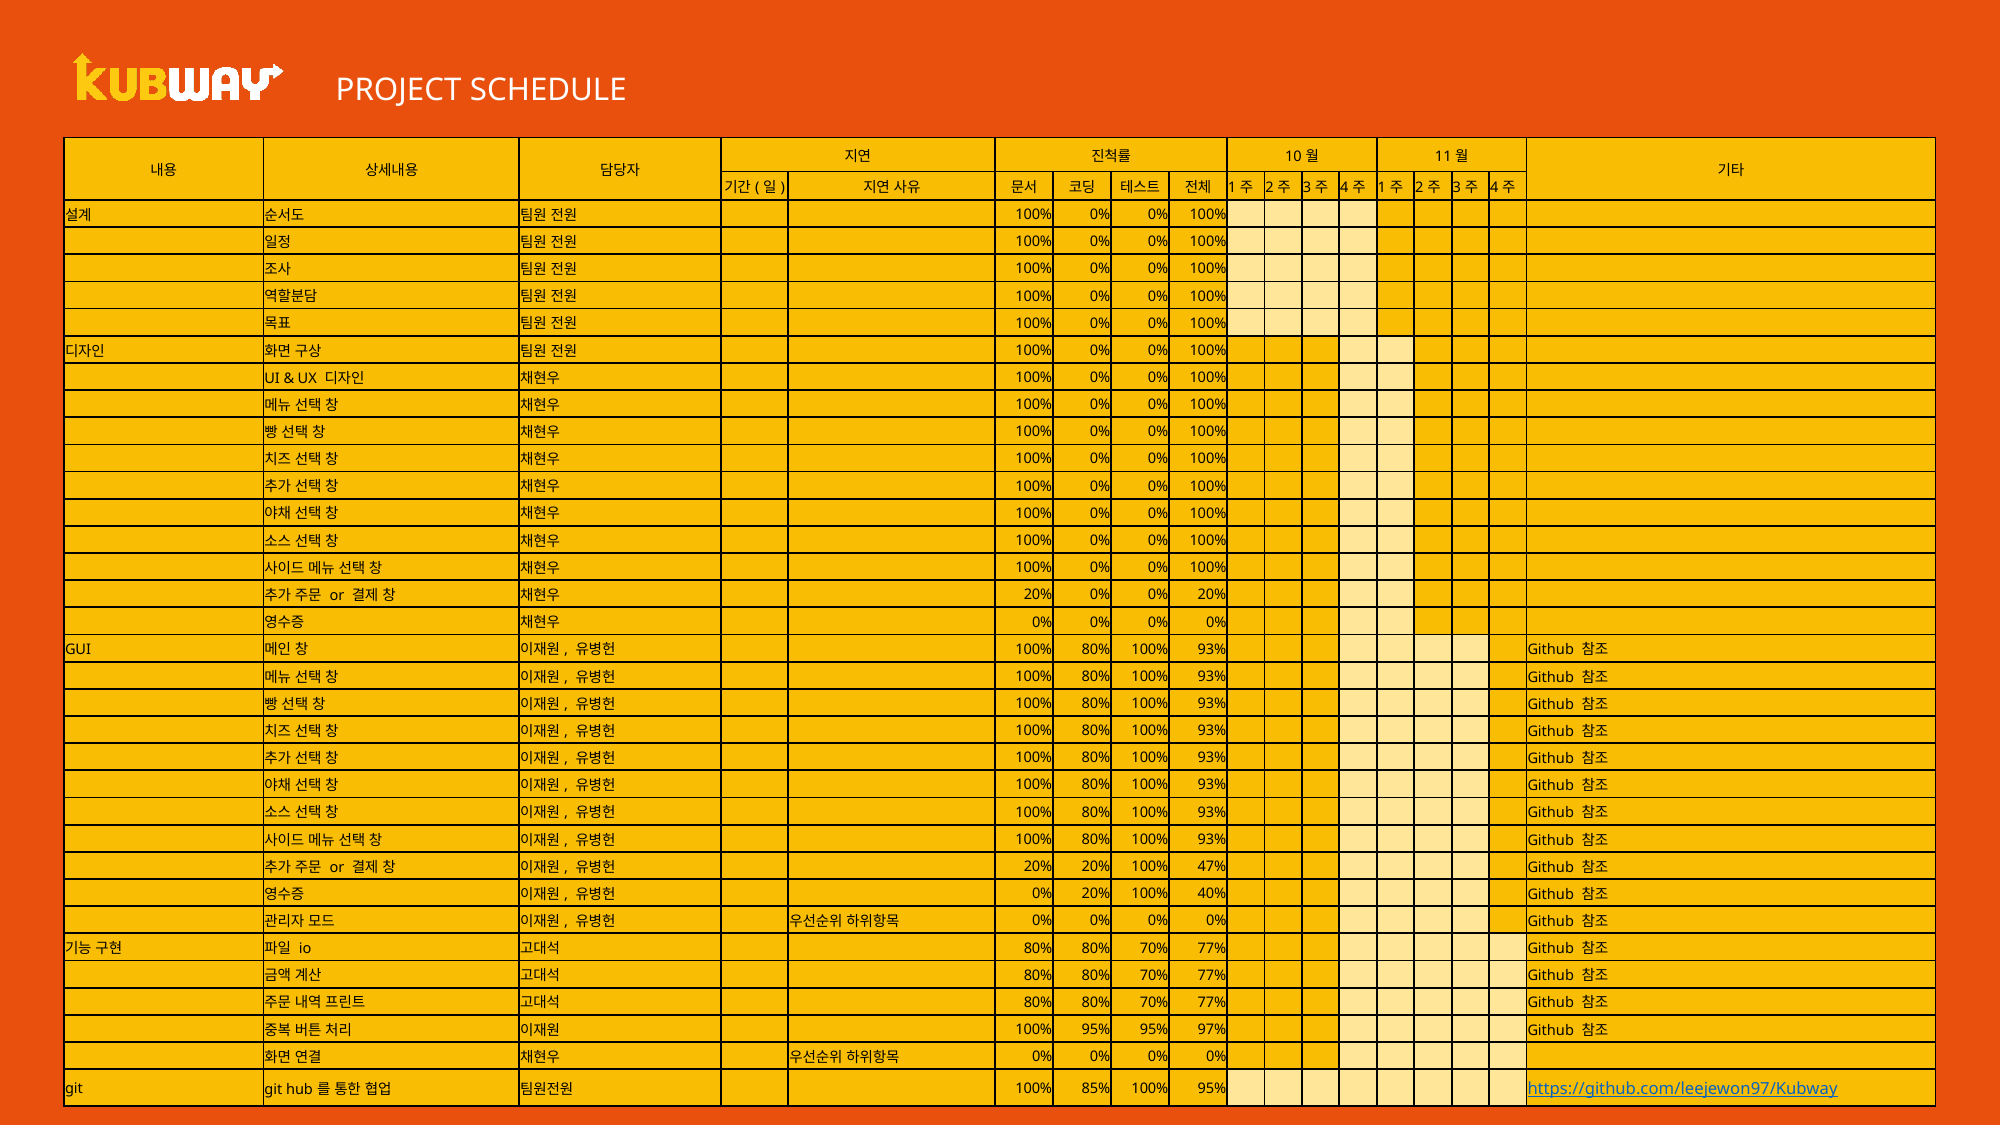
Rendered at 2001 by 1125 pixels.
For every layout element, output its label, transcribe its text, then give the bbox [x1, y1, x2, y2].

table_cell [65, 853, 263, 878]
table_cell [1340, 663, 1376, 688]
table_cell [722, 201, 787, 226]
table_cell [1303, 500, 1338, 525]
table_cell [1228, 228, 1264, 253]
table_cell 80% [996, 989, 1052, 1014]
table_cell Github 참조 [1527, 744, 1935, 769]
table_cell 채현우 [520, 364, 720, 389]
table_cell 테스트 [1112, 172, 1168, 199]
table_cell 채현우 [520, 500, 720, 525]
table_cell [1265, 472, 1301, 498]
table_cell [1265, 309, 1301, 335]
table_cell [1490, 391, 1526, 416]
table_cell Github 참조 [1527, 690, 1935, 715]
table_cell [1265, 880, 1301, 905]
table_cell 전체 [1170, 172, 1226, 199]
table_cell [65, 581, 263, 606]
table_cell [1453, 472, 1488, 498]
table_cell [1453, 853, 1488, 878]
table_cell [1228, 1070, 1264, 1105]
table_cell [1453, 880, 1488, 905]
table_cell 93% [1170, 635, 1226, 661]
table_cell [789, 853, 994, 878]
table_cell [789, 201, 994, 226]
table_cell Github 참조 [1527, 989, 1935, 1014]
table_cell [789, 771, 994, 797]
table_cell 93% [1170, 798, 1226, 824]
table_cell 100% [996, 663, 1052, 688]
table_cell 20% [996, 581, 1052, 606]
table_cell [65, 907, 263, 932]
table_cell 0% [1054, 255, 1110, 281]
table_cell 야채 선택 창 [264, 500, 518, 525]
table_cell [722, 255, 787, 281]
table_cell [1265, 907, 1301, 932]
table_cell 사이드 메뉴 선택 창 [264, 554, 518, 579]
table_cell [1340, 391, 1376, 416]
table_cell [1490, 445, 1526, 471]
table_cell 추가 선택 창 [264, 472, 518, 498]
table_cell [1378, 989, 1413, 1014]
table_cell [1228, 282, 1264, 308]
table_cell 채현우 [520, 472, 720, 498]
table_cell 100% [996, 798, 1052, 824]
table_cell [1453, 1070, 1488, 1105]
table_cell git hub를 통한 협업 [264, 1070, 518, 1105]
table_cell 100% [1170, 445, 1226, 471]
table_cell 100% [1170, 228, 1226, 253]
table_cell [65, 1043, 263, 1068]
table_cell 이재원 [520, 1016, 720, 1041]
table_cell 0% [1054, 337, 1110, 362]
table_cell 0% [1054, 527, 1110, 552]
table_cell [1228, 309, 1264, 335]
table_cell [1490, 282, 1526, 308]
table_cell [1415, 500, 1451, 525]
table_cell 빵 선택 창 [264, 418, 518, 444]
table_cell [1490, 364, 1526, 389]
table_cell 80% [1054, 635, 1110, 661]
table_cell [1303, 309, 1338, 335]
table_cell [1453, 663, 1488, 688]
table_cell [1265, 853, 1301, 878]
table_cell Github 참조 [1527, 934, 1935, 960]
table_cell 100% [996, 282, 1052, 308]
table_cell 0% [1112, 500, 1168, 525]
table_cell [1303, 472, 1338, 498]
table_cell [1228, 581, 1264, 606]
table_cell [722, 961, 787, 987]
table_cell [1340, 771, 1376, 797]
table_cell [722, 717, 787, 742]
table_cell 100% [996, 364, 1052, 389]
table_cell Github 참조 [1527, 907, 1935, 932]
table_cell [1453, 934, 1488, 960]
table_cell 0% [1054, 364, 1110, 389]
table_cell 100% [1112, 880, 1168, 905]
table_cell [1228, 798, 1264, 824]
table_cell 97% [1170, 1016, 1226, 1041]
table_cell [1265, 391, 1301, 416]
table_cell [1303, 744, 1338, 769]
table_cell UI & UX 디자인 [264, 364, 518, 389]
table_cell 40% [1170, 880, 1226, 905]
table_cell [1340, 364, 1376, 389]
table_cell [1340, 690, 1376, 715]
table_cell 0% [1054, 907, 1110, 932]
table_cell [1378, 608, 1413, 634]
table_cell [1415, 472, 1451, 498]
table_cell [1415, 418, 1451, 444]
table_cell [789, 228, 994, 253]
table_cell 팀원 전원 [520, 201, 720, 226]
table_cell [1490, 961, 1526, 987]
table_cell 0% [1054, 418, 1110, 444]
table_cell 100% [996, 1016, 1052, 1041]
table_cell [789, 690, 994, 715]
table_cell 80% [1054, 663, 1110, 688]
table_cell [1378, 907, 1413, 932]
table_cell [1527, 337, 1935, 362]
table_cell 80% [1054, 690, 1110, 715]
table_cell [789, 934, 994, 960]
table_cell [1490, 472, 1526, 498]
table_cell 이재원, 유병헌 [520, 744, 720, 769]
table_cell 100% [996, 309, 1052, 335]
table_cell [1490, 934, 1526, 960]
table_cell 0% [1054, 391, 1110, 416]
table_cell [1415, 391, 1451, 416]
table_cell GUI [65, 635, 263, 661]
table_cell [722, 853, 787, 878]
table_cell [1490, 826, 1526, 851]
table_cell 사이드 메뉴 선택 창 [264, 826, 518, 851]
table_cell [1265, 201, 1301, 226]
table_cell 0% [1112, 608, 1168, 634]
table_cell [1453, 798, 1488, 824]
table_cell [1303, 826, 1338, 851]
table_cell 100% [996, 472, 1052, 498]
table_cell 파일 io [264, 934, 518, 960]
table_cell [722, 581, 787, 606]
table_cell [1340, 717, 1376, 742]
table_cell [1490, 554, 1526, 579]
table_cell [1303, 989, 1338, 1014]
table_cell 80% [1054, 717, 1110, 742]
table_header 10월 [1228, 138, 1376, 171]
table_cell [65, 717, 263, 742]
table_cell [1490, 880, 1526, 905]
table_cell 채현우 [520, 554, 720, 579]
table_cell [1265, 255, 1301, 281]
table_cell [1453, 228, 1488, 253]
table_cell 100% [1112, 853, 1168, 878]
table_cell 영수증 [264, 880, 518, 905]
table_cell 0% [1054, 608, 1110, 634]
table_cell 93% [1170, 663, 1226, 688]
table_cell 조사 [264, 255, 518, 281]
table_cell [1228, 771, 1264, 797]
table_cell 금액 계산 [264, 961, 518, 987]
table_cell [722, 418, 787, 444]
table_cell [1415, 282, 1451, 308]
table_cell [722, 1043, 787, 1068]
table_cell 팀원 전원 [520, 255, 720, 281]
table_cell [1228, 907, 1264, 932]
table_cell 채현우 [520, 527, 720, 552]
table_cell 기간(일) [722, 172, 787, 199]
table_cell [1378, 798, 1413, 824]
table_cell [65, 255, 263, 281]
table_cell [1340, 744, 1376, 769]
table_cell 설계 [65, 201, 263, 226]
table_cell 100% [996, 201, 1052, 226]
table_cell [1228, 663, 1264, 688]
table_cell [1490, 581, 1526, 606]
table_cell 100% [996, 1070, 1052, 1105]
table_cell [1340, 934, 1376, 960]
table_cell [1378, 309, 1413, 335]
table_cell Github 참조 [1527, 961, 1935, 987]
table_cell [1340, 337, 1376, 362]
table_cell [1490, 989, 1526, 1014]
table_cell 0% [1112, 391, 1168, 416]
table_cell 100% [1170, 364, 1226, 389]
table_cell Github 참조 [1527, 853, 1935, 878]
table_cell 관리자 모드 [264, 907, 518, 932]
table_cell [1378, 527, 1413, 552]
table_cell [1378, 961, 1413, 987]
table_cell [1453, 391, 1488, 416]
table_cell [1415, 690, 1451, 715]
table_cell [789, 798, 994, 824]
table_cell 100% [996, 635, 1052, 661]
table_cell [1490, 663, 1526, 688]
table_cell [1415, 880, 1451, 905]
table_cell [722, 282, 787, 308]
table_cell [1378, 581, 1413, 606]
table_cell [65, 527, 263, 552]
table_cell [789, 635, 994, 661]
table_cell [1415, 255, 1451, 281]
table_cell [1303, 554, 1338, 579]
table_cell [65, 880, 263, 905]
table_cell [1453, 445, 1488, 471]
table_cell 95% [1054, 1016, 1110, 1041]
table_cell [1490, 527, 1526, 552]
table_cell [1415, 853, 1451, 878]
table_cell 이재원, 유병헌 [520, 635, 720, 661]
table_cell 0% [1112, 472, 1168, 498]
table_cell [1265, 554, 1301, 579]
table_cell [1490, 744, 1526, 769]
table_cell [789, 961, 994, 987]
table_cell [1527, 201, 1935, 226]
table_cell [1527, 527, 1935, 552]
table_cell [1415, 635, 1451, 661]
table_cell 주문 내역 프린트 [264, 989, 518, 1014]
table_cell [1265, 608, 1301, 634]
table_cell [1265, 282, 1301, 308]
table_cell [789, 663, 994, 688]
table_cell [1490, 1043, 1526, 1068]
table_cell [1303, 228, 1338, 253]
table_cell [722, 309, 787, 335]
table_cell [1415, 337, 1451, 362]
table_cell [1228, 337, 1264, 362]
table_cell [65, 744, 263, 769]
table_cell 100% [996, 826, 1052, 851]
table_cell 메뉴 선택 창 [264, 391, 518, 416]
table_cell [1340, 1016, 1376, 1041]
table_cell [1303, 853, 1338, 878]
table_cell Github 참조 [1527, 880, 1935, 905]
table_cell 채현우 [520, 608, 720, 634]
table_cell [1340, 527, 1376, 552]
table_cell [1378, 663, 1413, 688]
table_cell [1378, 554, 1413, 579]
table_cell 0% [1112, 418, 1168, 444]
table_cell [1453, 527, 1488, 552]
table_cell [1490, 228, 1526, 253]
table_cell 4주 [1490, 172, 1526, 199]
table_cell 70% [1112, 934, 1168, 960]
table_cell 이재원, 유병헌 [520, 853, 720, 878]
table_cell 80% [1054, 961, 1110, 987]
table_cell Github 참조 [1527, 663, 1935, 688]
table_cell [789, 500, 994, 525]
table_cell 이재원, 유병헌 [520, 663, 720, 688]
table_cell [722, 364, 787, 389]
table_cell [1490, 1070, 1526, 1105]
table_cell [722, 826, 787, 851]
table_cell 0% [1112, 309, 1168, 335]
table_cell 100% [996, 228, 1052, 253]
table_cell 100% [996, 771, 1052, 797]
table_cell 100% [1170, 472, 1226, 498]
table_cell [1453, 907, 1488, 932]
table_cell [722, 690, 787, 715]
table_cell [1415, 1016, 1451, 1041]
table_cell [1490, 717, 1526, 742]
table_cell [1265, 635, 1301, 661]
table_cell [722, 391, 787, 416]
table_cell [1527, 364, 1935, 389]
table_cell 80% [996, 961, 1052, 987]
table_cell [1265, 961, 1301, 987]
table_cell 일정 [264, 228, 518, 253]
table_cell 치즈 선택 창 [264, 717, 518, 742]
table_cell [1265, 663, 1301, 688]
table_cell [1228, 1016, 1264, 1041]
table_cell 추가 주문 or 결제 창 [264, 853, 518, 878]
table_cell [722, 472, 787, 498]
table_cell [1378, 717, 1413, 742]
table_cell [1453, 337, 1488, 362]
table_cell 이재원, 유병헌 [520, 880, 720, 905]
table_cell 추가 주문 or 결제 창 [264, 581, 518, 606]
table_cell [722, 934, 787, 960]
table_cell [722, 1070, 787, 1105]
table_cell [1378, 690, 1413, 715]
table_cell [1228, 989, 1264, 1014]
table_cell [1228, 690, 1264, 715]
table_cell 이재원, 유병헌 [520, 907, 720, 932]
table_cell [789, 989, 994, 1014]
table_cell 중복 버튼 처리 [264, 1016, 518, 1041]
table_cell https://github.com/leejewon97/Kubway [1527, 1070, 1935, 1105]
table_cell [722, 744, 787, 769]
table_cell [1303, 337, 1338, 362]
table_cell [1490, 690, 1526, 715]
table_cell [1453, 608, 1488, 634]
table_cell [65, 608, 263, 634]
table_cell [1228, 853, 1264, 878]
table_cell [789, 309, 994, 335]
table_cell [1303, 771, 1338, 797]
table_cell [1265, 337, 1301, 362]
table_cell 팀원전원 [520, 1070, 720, 1105]
table_cell [65, 445, 263, 471]
table_cell [65, 989, 263, 1014]
table_cell [1340, 1043, 1376, 1068]
table_cell 95% [1112, 1016, 1168, 1041]
table_cell [1303, 1043, 1338, 1068]
table_cell [1265, 989, 1301, 1014]
table_cell [789, 581, 994, 606]
table_cell [1265, 1016, 1301, 1041]
table_cell [1415, 798, 1451, 824]
table_cell 0% [1112, 527, 1168, 552]
table_cell 95% [1170, 1070, 1226, 1105]
table_cell 100% [1170, 554, 1226, 579]
table_cell [722, 608, 787, 634]
table_cell 100% [1112, 771, 1168, 797]
table_cell [1453, 826, 1488, 851]
table_cell 0% [1112, 445, 1168, 471]
table_cell Github 참조 [1527, 717, 1935, 742]
table_cell 치즈 선택 창 [264, 445, 518, 471]
table_cell [1527, 554, 1935, 579]
table_cell [1228, 934, 1264, 960]
table_cell 이재원, 유병헌 [520, 771, 720, 797]
table_cell [65, 1016, 263, 1041]
table_cell 100% [1170, 391, 1226, 416]
table_cell [789, 717, 994, 742]
table_cell 80% [1054, 798, 1110, 824]
table_cell [1415, 581, 1451, 606]
table_cell [1303, 445, 1338, 471]
table_cell [1340, 989, 1376, 1014]
table_cell [1228, 418, 1264, 444]
table_cell 0% [1170, 1043, 1226, 1068]
table_cell 100% [1112, 798, 1168, 824]
table_cell [1453, 364, 1488, 389]
table_cell [1490, 337, 1526, 362]
table_cell [1453, 717, 1488, 742]
table_cell 0% [1054, 1043, 1110, 1068]
table_cell 100% [996, 744, 1052, 769]
table_cell 100% [996, 255, 1052, 281]
table_cell 디자인 [65, 337, 263, 362]
table_cell 93% [1170, 690, 1226, 715]
table_cell 소스 선택 창 [264, 527, 518, 552]
table_cell [1340, 961, 1376, 987]
table_cell 0% [1112, 907, 1168, 932]
table_cell [1415, 771, 1451, 797]
table_cell 이재원, 유병헌 [520, 717, 720, 742]
table_cell 20% [996, 853, 1052, 878]
table_cell [65, 282, 263, 308]
table_cell 100% [996, 554, 1052, 579]
table_cell [1527, 418, 1935, 444]
table_header 기타 [1527, 138, 1935, 199]
table_cell 100% [1112, 1070, 1168, 1105]
table_cell 1주 [1228, 172, 1264, 199]
table_cell [1490, 798, 1526, 824]
table_cell [1303, 201, 1338, 226]
table_cell [1340, 309, 1376, 335]
table_cell [1415, 228, 1451, 253]
table_cell 0% [996, 907, 1052, 932]
table_cell 고대석 [520, 961, 720, 987]
table_header 상세내용 [264, 138, 518, 199]
table_cell 0% [1054, 472, 1110, 498]
table_cell [1415, 1043, 1451, 1068]
table_cell [722, 771, 787, 797]
table_cell [1527, 228, 1935, 253]
table_cell 팀원 전원 [520, 228, 720, 253]
table_cell [1340, 608, 1376, 634]
table_cell 0% [1054, 282, 1110, 308]
table_cell [1228, 826, 1264, 851]
table_cell 0% [1054, 554, 1110, 579]
table_cell [789, 608, 994, 634]
table_cell 0% [1112, 201, 1168, 226]
table_cell [722, 445, 787, 471]
table_cell [1378, 744, 1413, 769]
table_cell [1303, 717, 1338, 742]
table_cell [1490, 255, 1526, 281]
table_cell [1415, 1070, 1451, 1105]
table_cell Github 참조 [1527, 826, 1935, 851]
table_cell 100% [996, 717, 1052, 742]
table_cell [1378, 880, 1413, 905]
table_cell 100% [1170, 527, 1226, 552]
table_cell [1228, 635, 1264, 661]
table_cell [1265, 364, 1301, 389]
table_cell [65, 228, 263, 253]
table_cell [1303, 663, 1338, 688]
table_cell 팀원 전원 [520, 282, 720, 308]
table_cell [1527, 391, 1935, 416]
table_cell 순서도 [264, 201, 518, 226]
table_cell 4주 [1340, 172, 1376, 199]
table_cell 0% [1170, 608, 1226, 634]
table_cell [1453, 309, 1488, 335]
table_cell [1415, 989, 1451, 1014]
table_cell [1265, 581, 1301, 606]
table_cell [1228, 717, 1264, 742]
table_cell [1415, 826, 1451, 851]
table_cell [1527, 445, 1935, 471]
table_cell [1228, 201, 1264, 226]
table_cell [1490, 1016, 1526, 1041]
table_cell [1303, 282, 1338, 308]
table_cell [1228, 255, 1264, 281]
table_cell 화면 연결 [264, 1043, 518, 1068]
table_cell 3주 [1453, 172, 1488, 199]
table_cell 0% [1112, 364, 1168, 389]
table_cell [789, 744, 994, 769]
table_cell [1303, 364, 1338, 389]
table_cell 기능 구현 [65, 934, 263, 960]
table_cell [1415, 554, 1451, 579]
table_cell 화면 구상 [264, 337, 518, 362]
table_cell 0% [1054, 500, 1110, 525]
table_cell [1415, 663, 1451, 688]
table_cell 100% [1170, 282, 1226, 308]
table_cell [1490, 500, 1526, 525]
table_cell [1490, 418, 1526, 444]
table_cell [1303, 581, 1338, 606]
table_cell 0% [996, 608, 1052, 634]
table_cell [1490, 201, 1526, 226]
table_cell [1378, 391, 1413, 416]
table_cell [1303, 934, 1338, 960]
table_cell [1378, 364, 1413, 389]
table_cell 팀원 전원 [520, 337, 720, 362]
table_cell 우선순위 하위항목 [789, 1043, 994, 1068]
table_cell [1340, 635, 1376, 661]
table_cell [1527, 472, 1935, 498]
table_cell [722, 635, 787, 661]
table_cell [1415, 309, 1451, 335]
table_cell [1340, 880, 1376, 905]
table_cell [722, 228, 787, 253]
table_cell [1490, 608, 1526, 634]
table_cell [722, 880, 787, 905]
table_cell [1265, 744, 1301, 769]
table_cell [1303, 961, 1338, 987]
table_cell 80% [1054, 989, 1110, 1014]
table_cell [65, 309, 263, 335]
table_cell 93% [1170, 826, 1226, 851]
table_cell 채현우 [520, 418, 720, 444]
table_cell 100% [1112, 663, 1168, 688]
table_cell [1265, 418, 1301, 444]
table_cell [789, 880, 994, 905]
table_cell [65, 798, 263, 824]
table_cell [1228, 608, 1264, 634]
table_cell [1340, 418, 1376, 444]
table_cell 80% [1054, 771, 1110, 797]
table_cell [1303, 798, 1338, 824]
table_cell [1527, 255, 1935, 281]
table_cell 코딩 [1054, 172, 1110, 199]
table_cell 채현우 [520, 391, 720, 416]
table_cell [1527, 608, 1935, 634]
table_cell 20% [1054, 880, 1110, 905]
table_cell [1453, 282, 1488, 308]
table_cell 0% [1112, 255, 1168, 281]
table_cell 역할분담 [264, 282, 518, 308]
table_cell [722, 527, 787, 552]
table_cell [1228, 1043, 1264, 1068]
table_cell [65, 961, 263, 987]
table_cell git [65, 1070, 263, 1105]
table_cell 소스 선택 창 [264, 798, 518, 824]
table_cell [1453, 201, 1488, 226]
table_cell [1228, 554, 1264, 579]
table_cell 100% [1170, 337, 1226, 362]
table_cell [1340, 554, 1376, 579]
table_cell 목표 [264, 309, 518, 335]
table_cell [65, 500, 263, 525]
table_cell [1340, 907, 1376, 932]
table_cell [1228, 364, 1264, 389]
table_cell 100% [1112, 826, 1168, 851]
table_cell [722, 337, 787, 362]
table_cell [65, 472, 263, 498]
table_cell [1453, 418, 1488, 444]
table_cell [1340, 282, 1376, 308]
table_cell [1265, 1043, 1301, 1068]
table_cell [1265, 527, 1301, 552]
table_cell 0% [1054, 201, 1110, 226]
table_cell 100% [996, 391, 1052, 416]
table_cell [1378, 1070, 1413, 1105]
table_cell 2주 [1265, 172, 1301, 199]
table_cell [1378, 201, 1413, 226]
table_cell [1378, 282, 1413, 308]
table_cell [1453, 500, 1488, 525]
table_cell [1340, 853, 1376, 878]
table_cell [722, 1016, 787, 1041]
table_cell [1378, 255, 1413, 281]
table_cell 1주 [1378, 172, 1413, 199]
table_cell Github 참조 [1527, 771, 1935, 797]
table_cell [1265, 1070, 1301, 1105]
table_cell [1228, 500, 1264, 525]
table_cell [789, 255, 994, 281]
table_cell [1265, 445, 1301, 471]
table_cell [1415, 364, 1451, 389]
table_cell 0% [996, 1043, 1052, 1068]
table_cell [1340, 798, 1376, 824]
table_cell 메뉴 선택 창 [264, 663, 518, 688]
table_cell 이재원, 유병헌 [520, 798, 720, 824]
table_cell [1453, 255, 1488, 281]
table_cell [1378, 472, 1413, 498]
table_cell [1378, 445, 1413, 471]
table_cell [1378, 418, 1413, 444]
table_cell 0% [1112, 228, 1168, 253]
table_cell [789, 418, 994, 444]
table_cell [1378, 853, 1413, 878]
table_cell [1378, 826, 1413, 851]
table_cell 3주 [1303, 172, 1338, 199]
table_cell [789, 826, 994, 851]
table_cell [1527, 309, 1935, 335]
table_cell 77% [1170, 961, 1226, 987]
table_cell [789, 337, 994, 362]
table_cell 0% [1054, 445, 1110, 471]
table_header 지연 [722, 138, 994, 171]
table_cell 0% [1112, 337, 1168, 362]
table_cell 47% [1170, 853, 1226, 878]
table_cell [1415, 961, 1451, 987]
table_cell 100% [996, 445, 1052, 471]
table_cell [1415, 445, 1451, 471]
table_cell [1303, 1070, 1338, 1105]
table_cell [789, 554, 994, 579]
table_cell 0% [1054, 581, 1110, 606]
table_cell [1303, 880, 1338, 905]
table_cell 메인 창 [264, 635, 518, 661]
table_cell [1303, 255, 1338, 281]
table_cell Github 참조 [1527, 798, 1935, 824]
table_cell [1453, 554, 1488, 579]
table_cell 100% [1112, 635, 1168, 661]
table_cell [1453, 581, 1488, 606]
table_cell 이재원, 유병헌 [520, 690, 720, 715]
table_cell [1340, 472, 1376, 498]
table_cell 우선순위 하위항목 [789, 907, 994, 932]
table_cell [1527, 1043, 1935, 1068]
table_cell 0% [1112, 581, 1168, 606]
table_cell [1490, 309, 1526, 335]
table_cell [1378, 1016, 1413, 1041]
table_cell [1453, 961, 1488, 987]
table_cell 70% [1112, 961, 1168, 987]
table_cell [65, 690, 263, 715]
table_cell 100% [996, 690, 1052, 715]
table_cell 채현우 [520, 1043, 720, 1068]
table_cell [1265, 717, 1301, 742]
table_cell [1415, 527, 1451, 552]
table_header 11월 [1378, 138, 1526, 171]
table_cell [1228, 527, 1264, 552]
table_cell 채현우 [520, 581, 720, 606]
table_cell 93% [1170, 771, 1226, 797]
table_cell [65, 391, 263, 416]
table_cell 0% [996, 880, 1052, 905]
table_cell [1265, 771, 1301, 797]
table_cell 93% [1170, 744, 1226, 769]
table_cell 야채 선택 창 [264, 771, 518, 797]
table_cell [1490, 907, 1526, 932]
table_cell 100% [996, 500, 1052, 525]
table_cell [1490, 771, 1526, 797]
table_cell [1490, 853, 1526, 878]
table_cell 100% [1112, 690, 1168, 715]
table_cell [1265, 228, 1301, 253]
table_cell 100% [1112, 744, 1168, 769]
table_cell [65, 554, 263, 579]
table_cell [1303, 391, 1338, 416]
table_cell [1340, 826, 1376, 851]
table_cell 100% [1170, 418, 1226, 444]
table_cell [722, 554, 787, 579]
table_cell 채현우 [520, 445, 720, 471]
table_cell [65, 663, 263, 688]
table_cell [1415, 201, 1451, 226]
table_cell [1378, 228, 1413, 253]
table_cell [1340, 1070, 1376, 1105]
table_cell [1340, 201, 1376, 226]
table_cell [789, 1070, 994, 1105]
table_cell [1228, 391, 1264, 416]
text_box PROJECT SCHEDULE [320, 62, 884, 137]
table_cell 100% [1170, 500, 1226, 525]
table_cell 20% [1054, 853, 1110, 878]
table_cell [65, 771, 263, 797]
table_header 진척률 [996, 138, 1226, 171]
table_cell [1265, 500, 1301, 525]
table_header 내용 [65, 148, 263, 199]
table_cell 2주 [1415, 172, 1451, 199]
table_cell [1453, 989, 1488, 1014]
table_header 담당자 [520, 138, 720, 199]
table_cell [789, 282, 994, 308]
table_cell [1415, 744, 1451, 769]
table_cell [1303, 635, 1338, 661]
table_cell [65, 364, 263, 389]
table_cell [1453, 1043, 1488, 1068]
table_cell [1265, 690, 1301, 715]
table_cell [1490, 635, 1526, 661]
table_cell [1378, 337, 1413, 362]
table_cell [1228, 744, 1264, 769]
table_cell [1265, 798, 1301, 824]
table_cell 100% [1170, 201, 1226, 226]
table_cell [1415, 934, 1451, 960]
table_cell 80% [1054, 744, 1110, 769]
table_cell [1265, 934, 1301, 960]
table_cell Github 참조 [1527, 635, 1935, 661]
table_cell [1453, 744, 1488, 769]
table_cell 70% [1112, 989, 1168, 1014]
table_cell [789, 364, 994, 389]
table_cell [1378, 934, 1413, 960]
table_cell [722, 989, 787, 1014]
table_cell [1453, 690, 1488, 715]
table_cell [1303, 907, 1338, 932]
table_cell 문서 [996, 172, 1052, 199]
table_cell [1527, 581, 1935, 606]
table_cell 0% [1054, 309, 1110, 335]
table_cell [1228, 445, 1264, 471]
table_cell [1340, 445, 1376, 471]
table_cell [1453, 771, 1488, 797]
table_cell 0% [1054, 228, 1110, 253]
table_cell [65, 826, 263, 851]
table_cell 0% [1112, 1043, 1168, 1068]
table_cell 77% [1170, 989, 1226, 1014]
table_cell [1228, 472, 1264, 498]
table_cell [1378, 500, 1413, 525]
table_cell [1265, 826, 1301, 851]
table_cell 지연 사유 [789, 172, 994, 199]
table_cell [722, 798, 787, 824]
table_cell [722, 500, 787, 525]
table_cell 100% [1170, 255, 1226, 281]
table_cell 추가 선택 창 [264, 744, 518, 769]
table_cell 85% [1054, 1070, 1110, 1105]
table_cell [1415, 608, 1451, 634]
table_cell [65, 418, 263, 444]
table_cell [1303, 608, 1338, 634]
table_cell 영수증 [264, 608, 518, 634]
table_cell [1228, 880, 1264, 905]
table_cell [1527, 282, 1935, 308]
table_cell [1453, 1016, 1488, 1041]
table_cell 빵 선택 창 [264, 690, 518, 715]
table_cell 0% [1112, 282, 1168, 308]
table_cell [1527, 500, 1935, 525]
table_cell [722, 663, 787, 688]
table_cell [1340, 500, 1376, 525]
picture [63, 19, 293, 148]
table_cell 20% [1170, 581, 1226, 606]
table_cell [789, 391, 994, 416]
table_cell 100% [996, 418, 1052, 444]
table_cell 고대석 [520, 989, 720, 1014]
table_cell [789, 472, 994, 498]
table_cell 고대석 [520, 934, 720, 960]
table_cell [1340, 581, 1376, 606]
table_cell 100% [996, 337, 1052, 362]
table_cell [1378, 771, 1413, 797]
table_cell [1340, 228, 1376, 253]
table_cell [1340, 255, 1376, 281]
table_cell 77% [1170, 934, 1226, 960]
table_cell [789, 445, 994, 471]
table_cell 93% [1170, 717, 1226, 742]
table_cell [1415, 907, 1451, 932]
table_cell [789, 527, 994, 552]
table_cell Github 참조 [1527, 1016, 1935, 1041]
table_cell [1303, 690, 1338, 715]
table_cell [789, 1016, 994, 1041]
table_cell 100% [1112, 717, 1168, 742]
table_cell [1453, 635, 1488, 661]
table_cell 0% [1170, 907, 1226, 932]
table_cell 0% [1112, 554, 1168, 579]
table_cell [1228, 961, 1264, 987]
table_cell [1378, 635, 1413, 661]
table_cell [1378, 1043, 1413, 1068]
table_cell 100% [996, 527, 1052, 552]
table_cell 100% [1170, 309, 1226, 335]
table_cell [722, 907, 787, 932]
table_cell 이재원, 유병헌 [520, 826, 720, 851]
table_cell 팀원 전원 [520, 309, 720, 335]
table_cell 80% [996, 934, 1052, 960]
table_cell [1303, 1016, 1338, 1041]
table_cell [1415, 717, 1451, 742]
table_cell 80% [1054, 934, 1110, 960]
table_cell [1303, 527, 1338, 552]
table_cell 80% [1054, 826, 1110, 851]
table_cell [1303, 418, 1338, 444]
